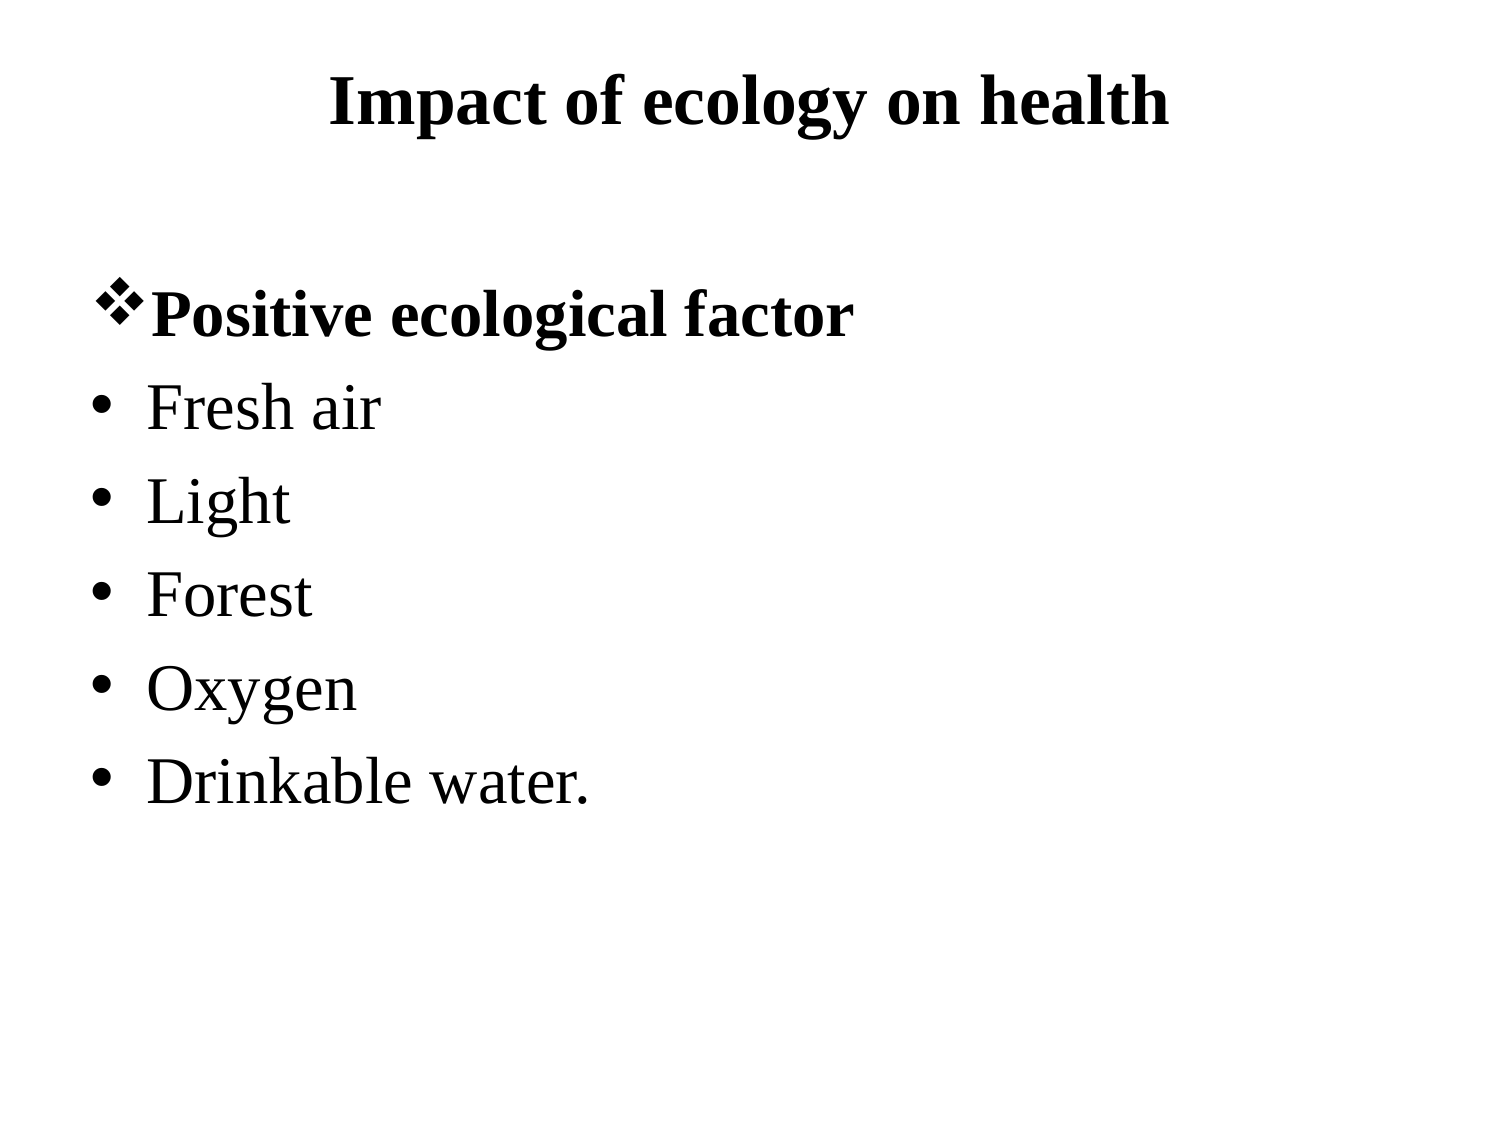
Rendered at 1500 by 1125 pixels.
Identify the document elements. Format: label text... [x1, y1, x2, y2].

list Positive ecological factor Fresh air Light Forest Oxygen Drinkable water. [75, 262, 1425, 1005]
title Impact of ecology on health [75, 45, 1425, 233]
